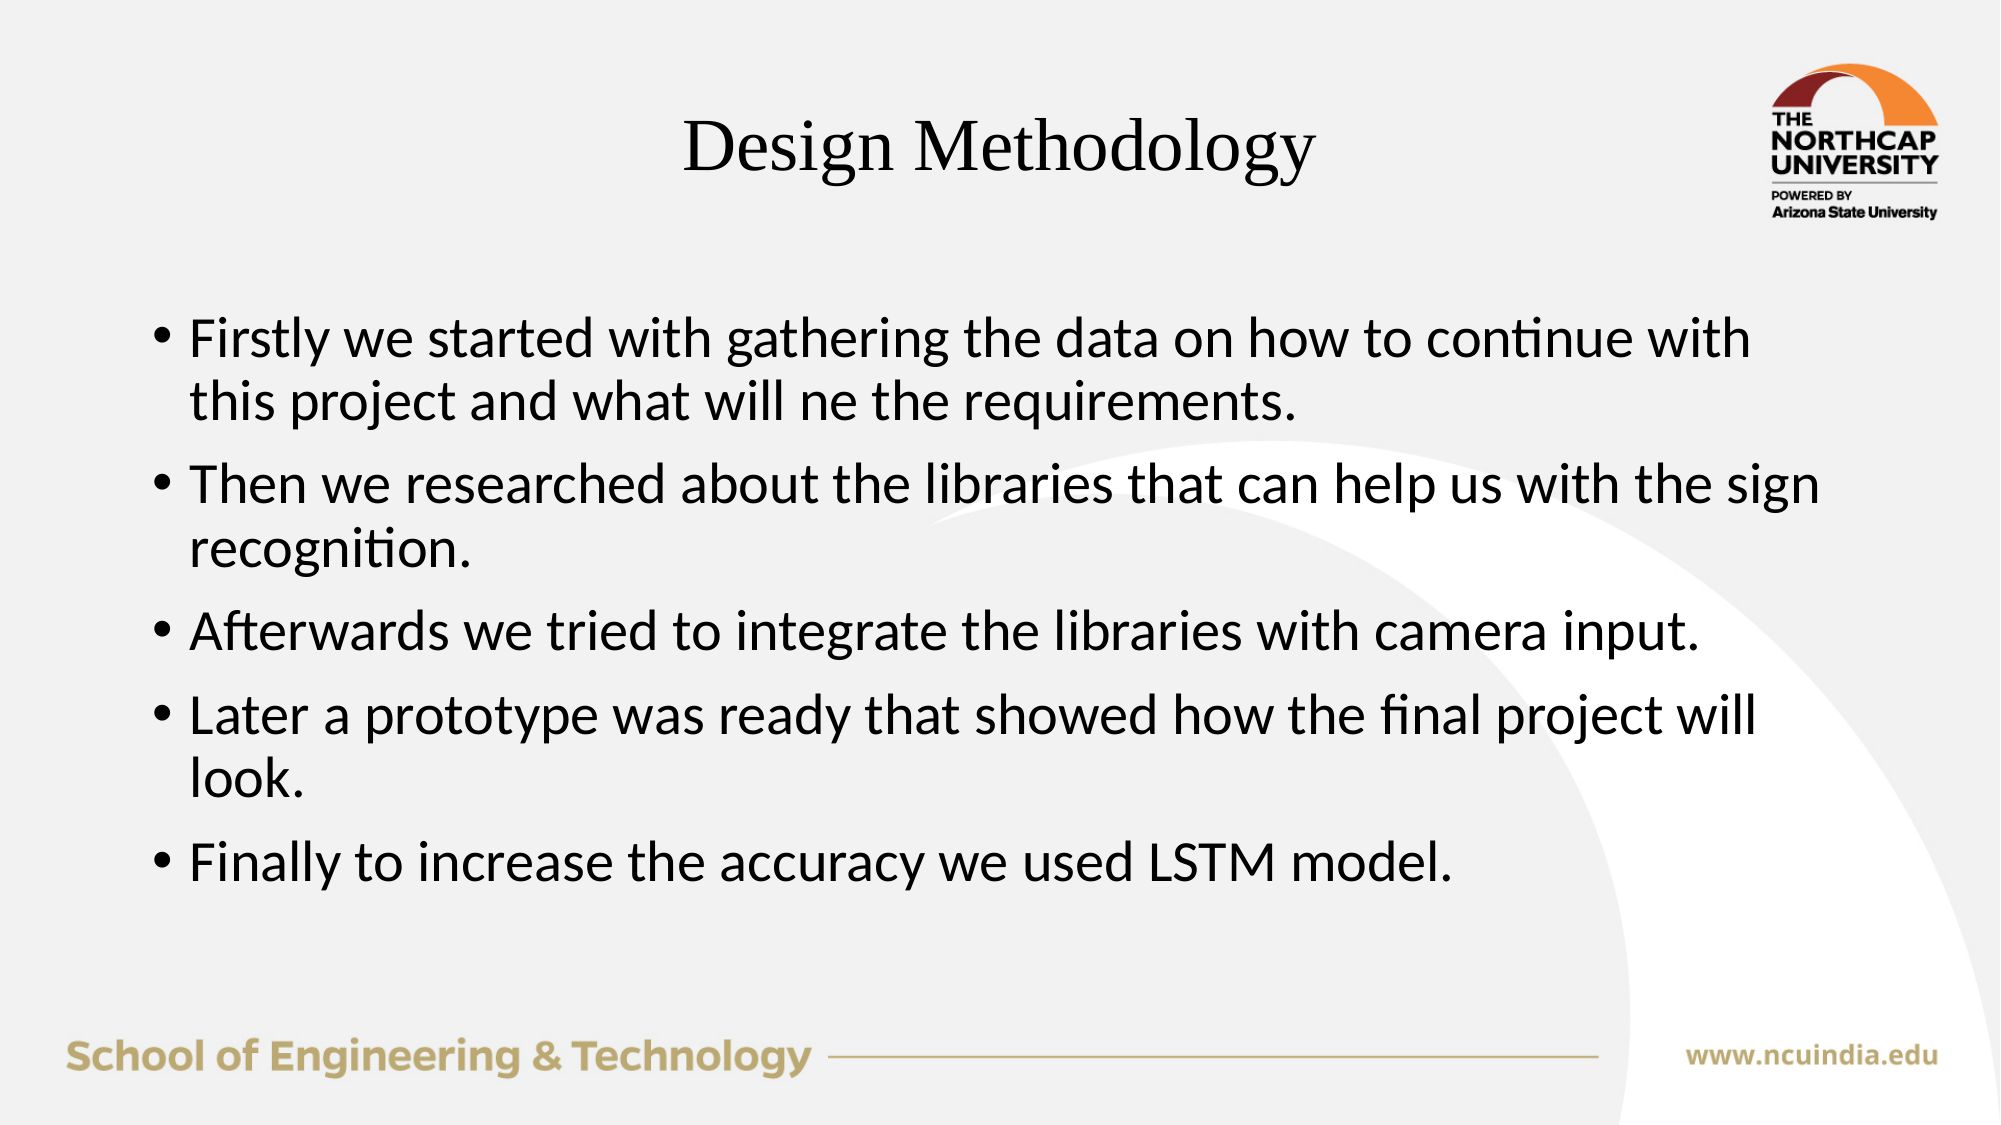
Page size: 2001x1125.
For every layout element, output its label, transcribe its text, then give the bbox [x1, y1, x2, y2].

title Design Methodology [137, 59, 1863, 278]
picture [0, 0, 2000, 1125]
list Firstly we started with gathering the data on how to continue with this project and what will ne the requirements. Then we researched about the libraries that can help us with the sign recognition. Afterwards we tried to integrate the libraries with camera input. Later a prototype was ready that showed how the final project will look. Finally to increase the accuracy we used LSTM model. [137, 299, 1863, 1014]
